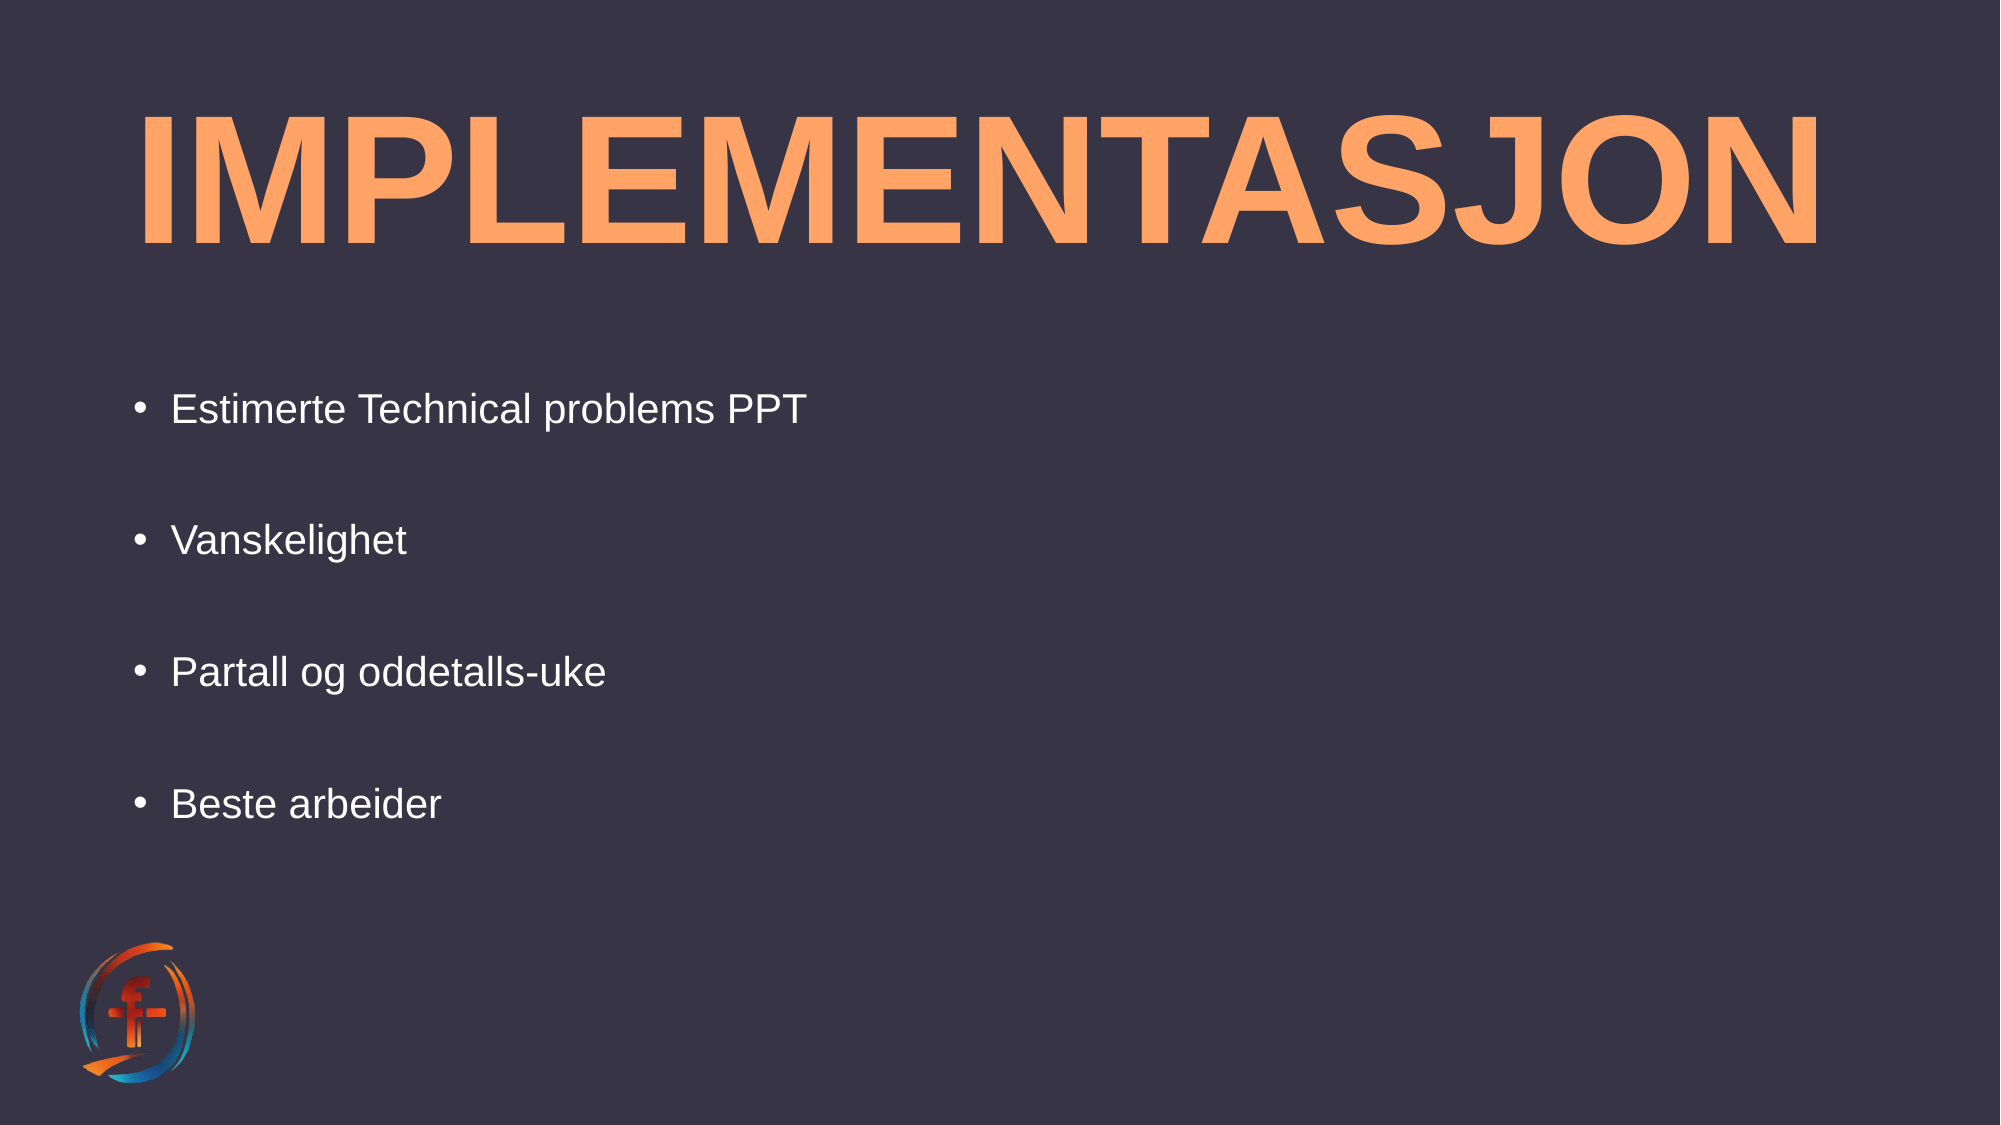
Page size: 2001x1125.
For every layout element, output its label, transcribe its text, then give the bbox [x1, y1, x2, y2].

title IMPLEMENTASJON [118, 20, 1983, 291]
list Estimerte Technical problems PPT Vanskelighet Partall og oddetalls-uke Beste arbeider [118, 308, 1963, 961]
picture [0, 838, 313, 1125]
